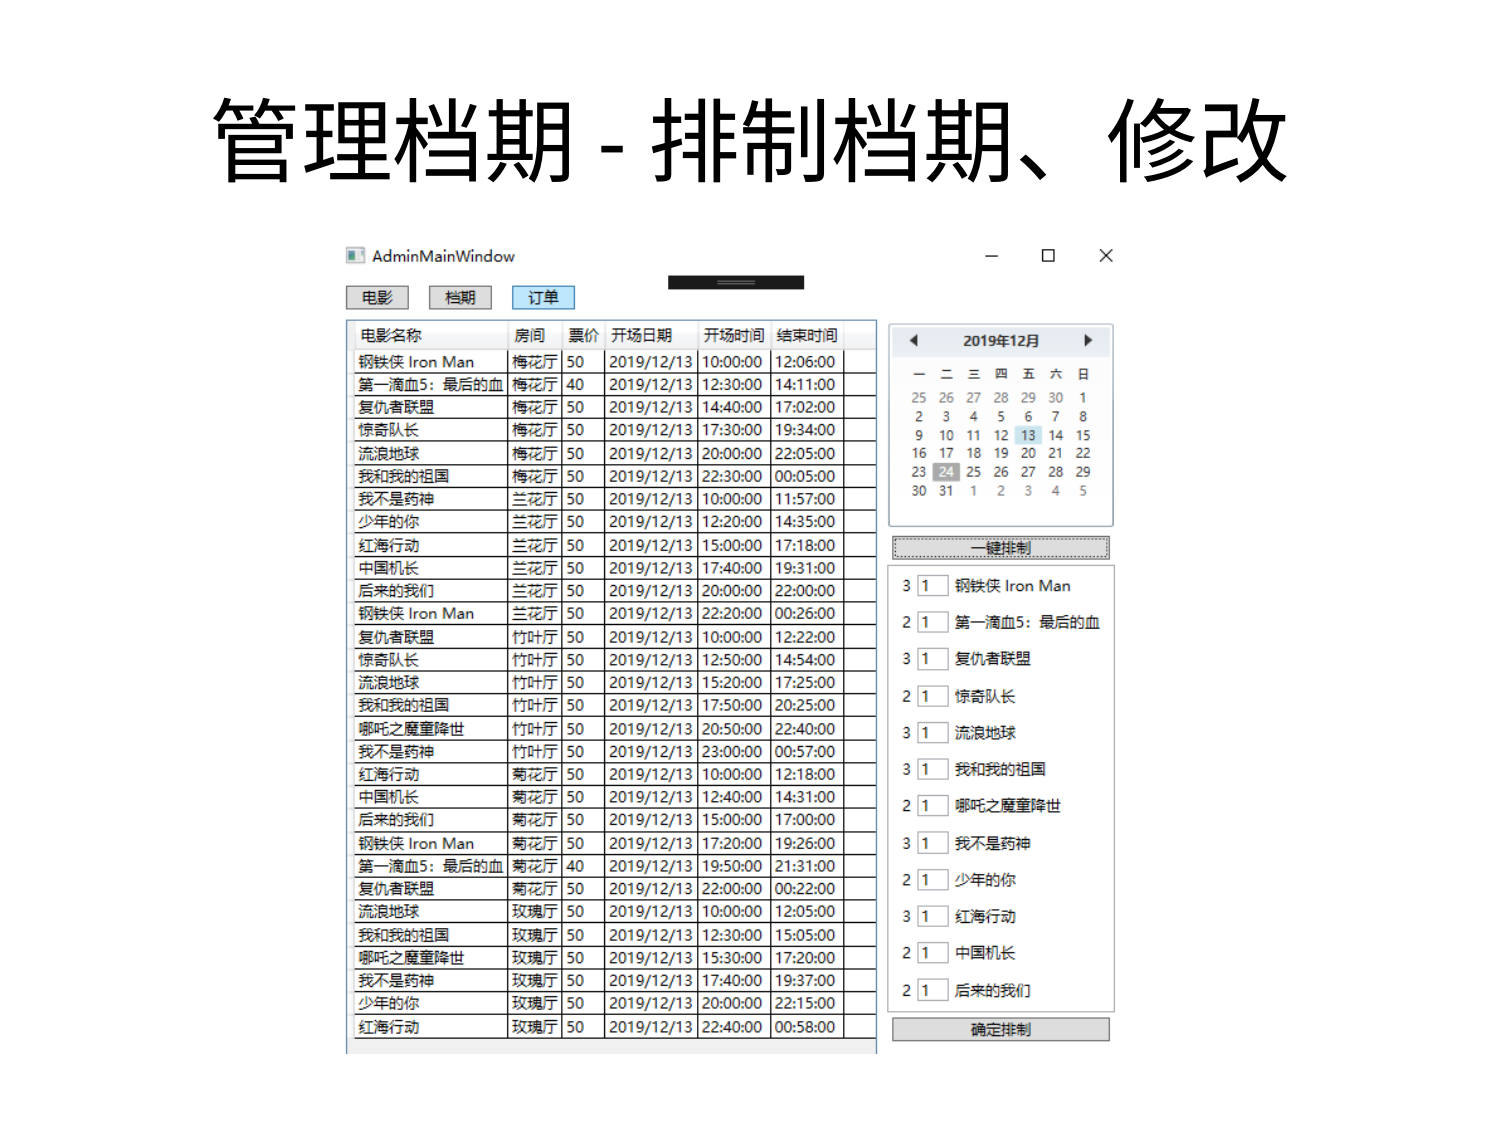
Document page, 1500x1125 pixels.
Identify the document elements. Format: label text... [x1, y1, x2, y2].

title 管理档期-排制档期、修改 [75, 45, 1425, 233]
picture [336, 243, 1134, 1055]
